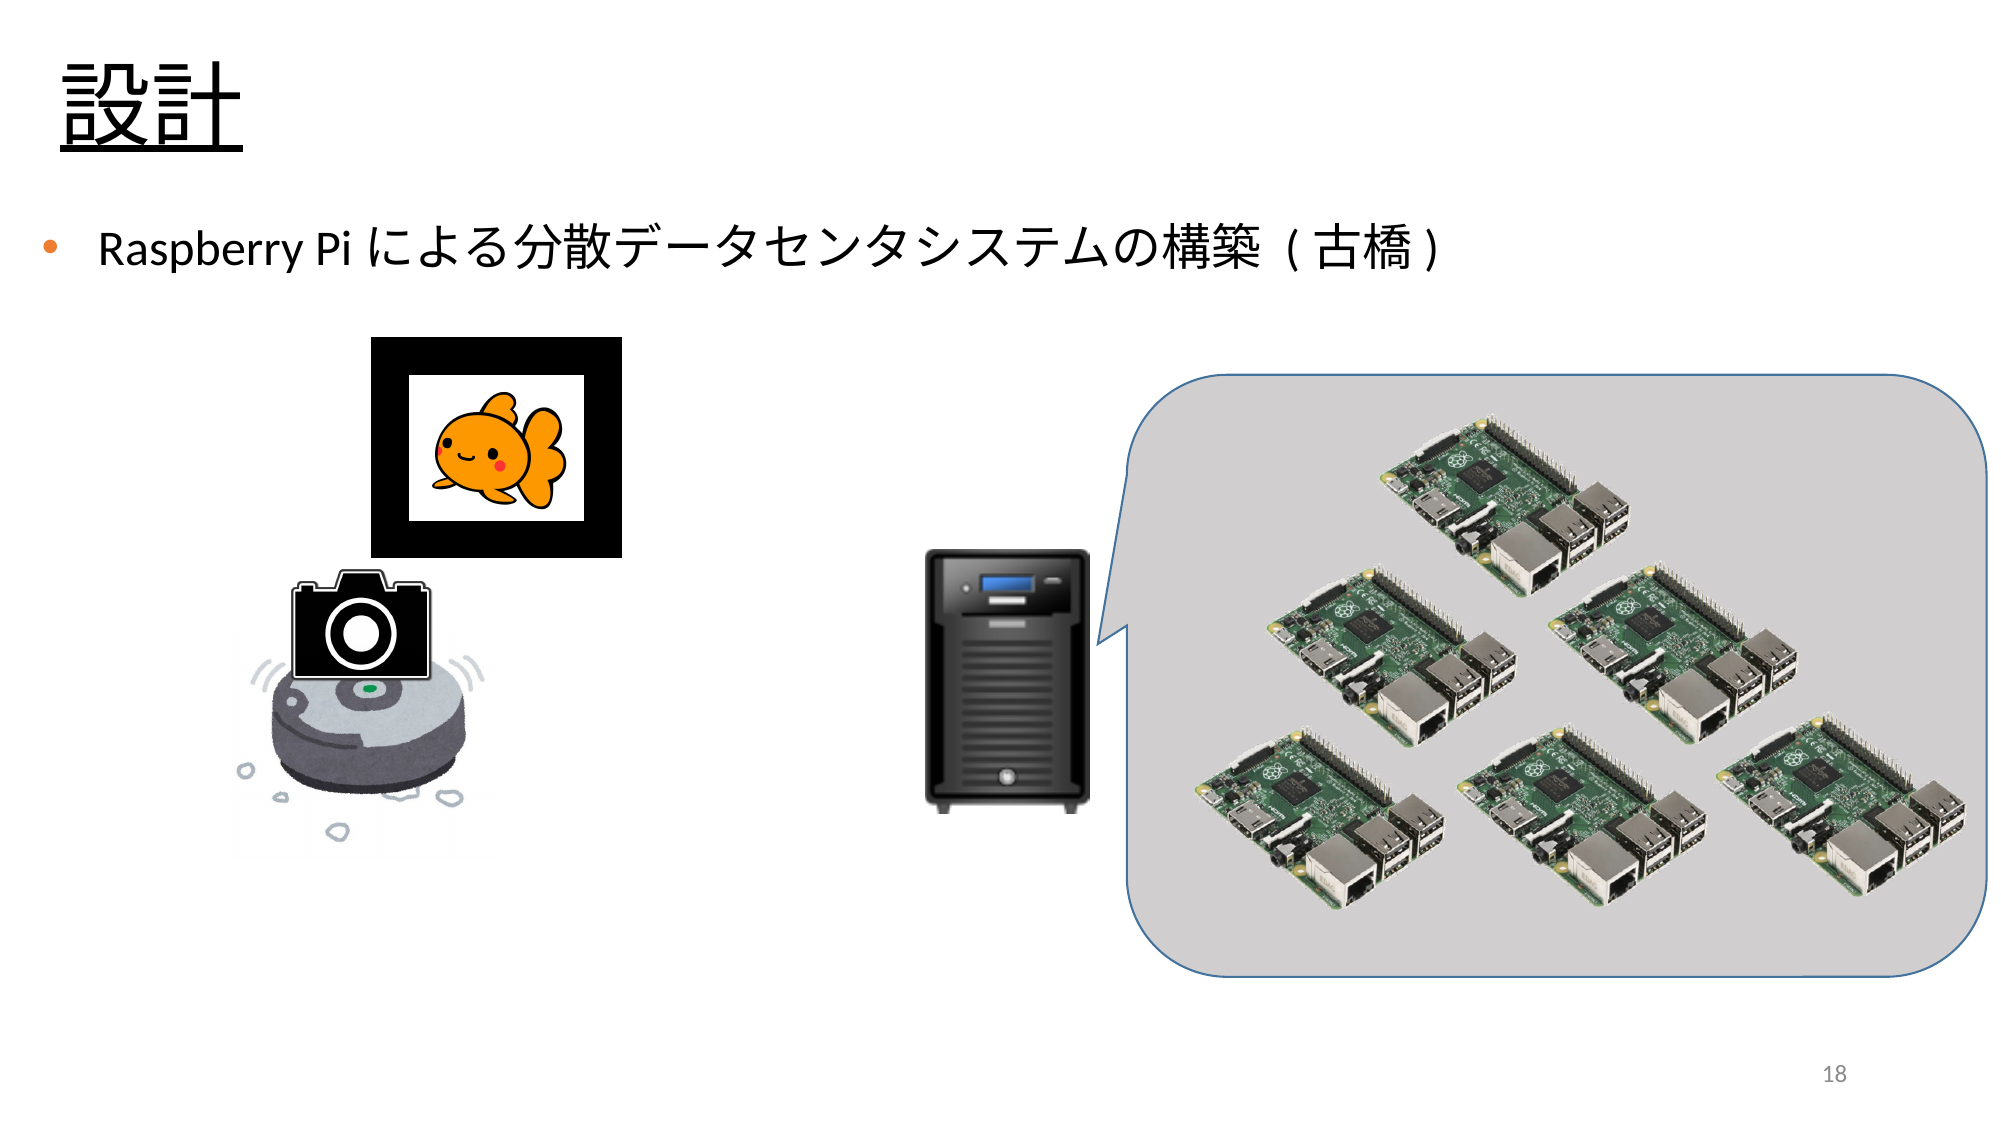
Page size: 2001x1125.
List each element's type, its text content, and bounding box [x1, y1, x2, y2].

slide_number 18 [1412, 1042, 1863, 1103]
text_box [227, 569, 497, 860]
picture [408, 374, 585, 521]
picture [925, 549, 1090, 814]
title 設計 [44, 38, 1770, 180]
text_box Raspberry Piによる分散データセンタシステムの構築 (古橋) [26, 208, 1455, 284]
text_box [1126, 374, 1987, 977]
